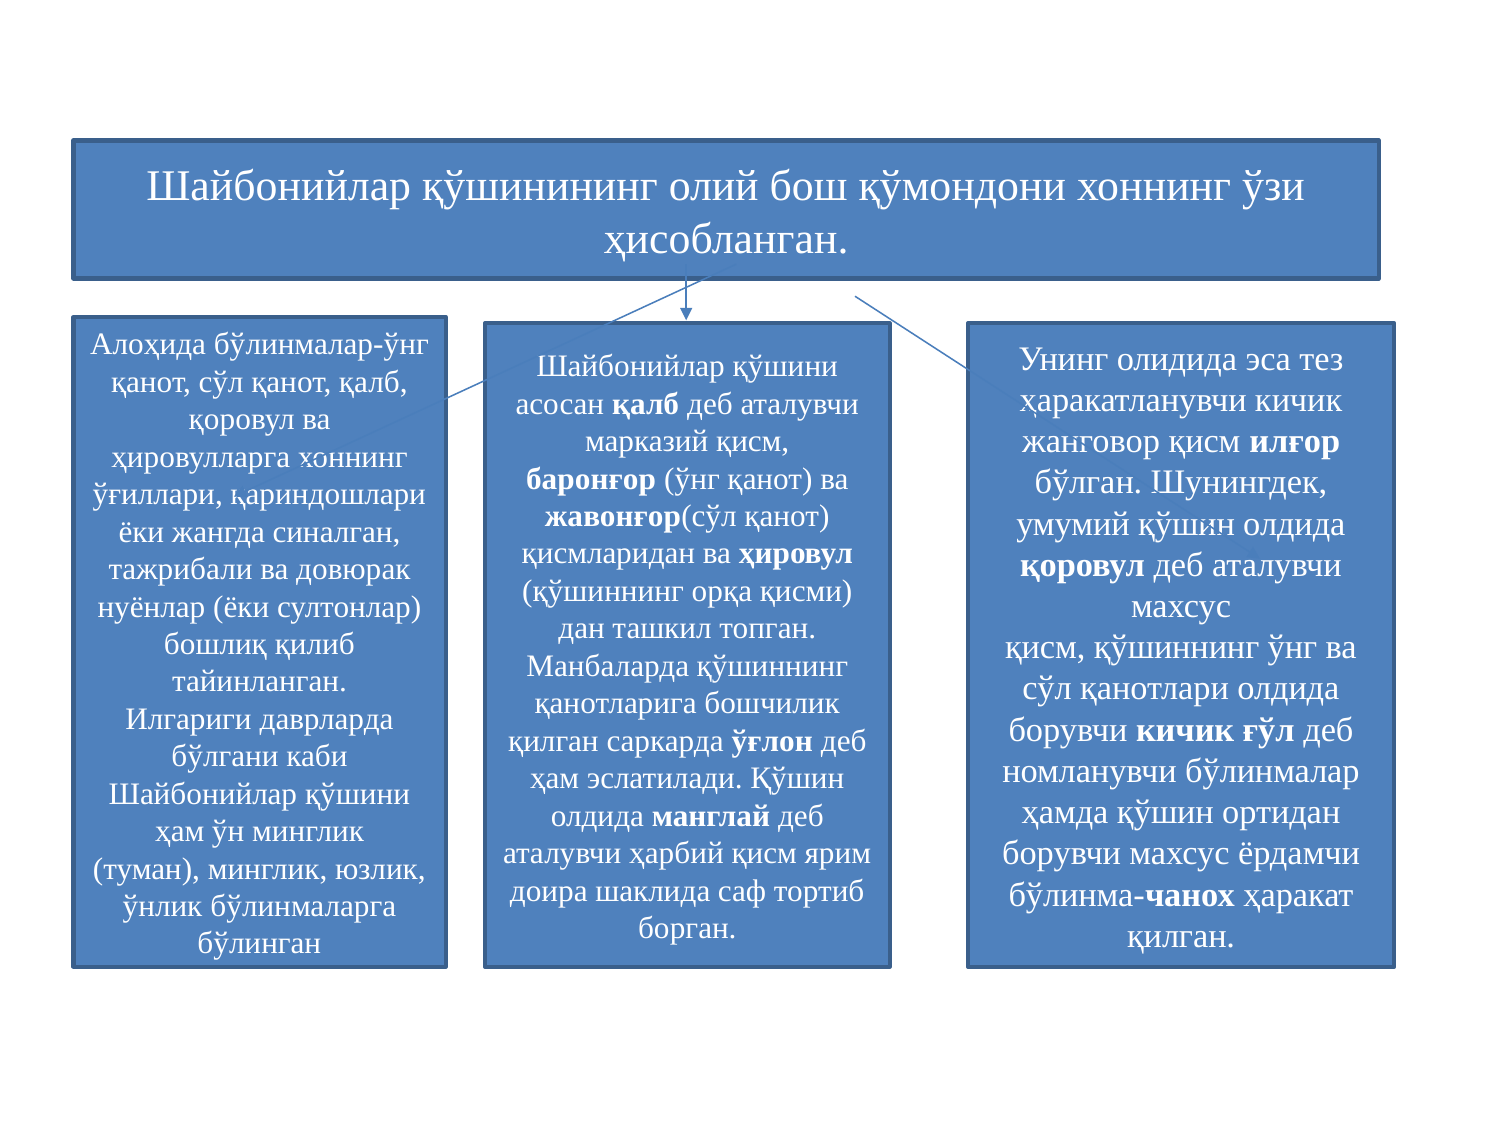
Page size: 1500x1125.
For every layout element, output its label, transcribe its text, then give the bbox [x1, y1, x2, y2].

text_box Шайбонийлар қўшини асосан қалб деб аталувчи марказий қисм, баронғор (ўнг қанот) ва жавонғор(сўл қанот) қисмларидан ва ҳировул (қўшиннинг орқа қисми) дан ташкил топган. Манбаларда қўшиннинг қанотларига бошчилик қилган саркарда ўғлон деб ҳам эслатилади. Қўшин олдида манглай деб аталувчи ҳарбий қисм ярим доира шаклида саф тортиб борган. [483, 321, 892, 969]
text_box Шайбонийлар қўшинининг олий бош қўмондони хоннинг ўзи ҳисобланган. [71, 138, 1381, 281]
text_box Унинг олидида эса тез ҳаракатланувчи кичик жанговор қисм илғор бўлган. Шунингдек, умумий қўшин олдида қоровул деб аталувчи махсус қисм, қўшиннинг ўнг ва сўл қанотлари олдида борувчи кичик ғўл деб номланувчи бўлинмалар ҳамда қўшин ортидан борувчи махсус ёрдамчи бўлинма-чанох ҳаракат қилган. [966, 321, 1396, 969]
text_box Алоҳида бўлинмалар-ўнг қанот, сўл қанот, қалб, қоровул ва ҳировулларга хоннинг ўғиллари, қариндошлари ёки жангда синалган, тажрибали ва довюрак нуёнлар (ёки султонлар) бошлиқ қилиб тайинланган. Илгариги даврларда бўлгани каби Шайбонийлар қўшини ҳам ўн минглик (туман), минглик, юзлик, ўнлик бўлинмаларга бўлинган [71, 315, 448, 969]
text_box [854, 296, 1261, 559]
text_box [233, 263, 737, 497]
title [73, 102, 1441, 946]
